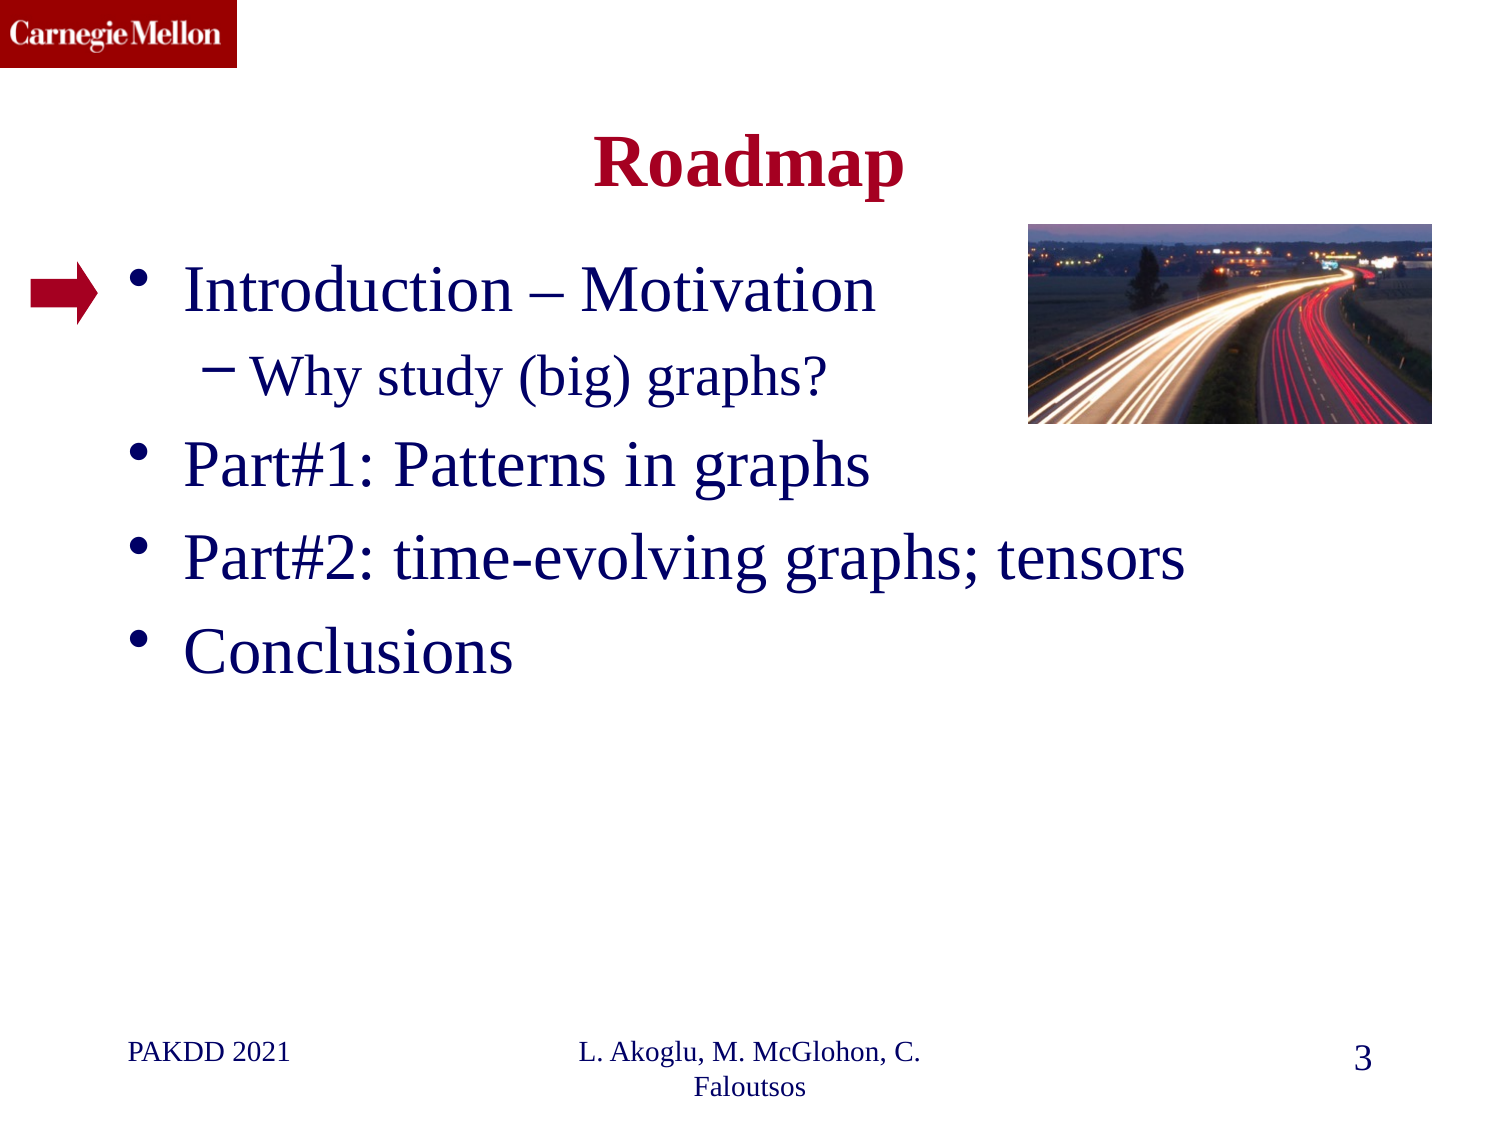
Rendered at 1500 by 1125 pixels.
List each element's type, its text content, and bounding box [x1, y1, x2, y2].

slide_number 3 [1074, 1024, 1388, 1101]
list Introduction – Motivation Why study (big) graphs? Part#1: Patterns in graphs Part#2: time-evolving graphs; tensors Conclusions [112, 237, 1388, 1001]
text_box [33, 269, 96, 317]
title Roadmap [112, 99, 1388, 213]
picture [0, 0, 237, 68]
picture [1027, 224, 1432, 425]
footer L. Akoglu, M. McGlohon, C. Faloutsos [512, 1024, 988, 1101]
slide_number PAKDD 2021 [112, 1024, 426, 1101]
